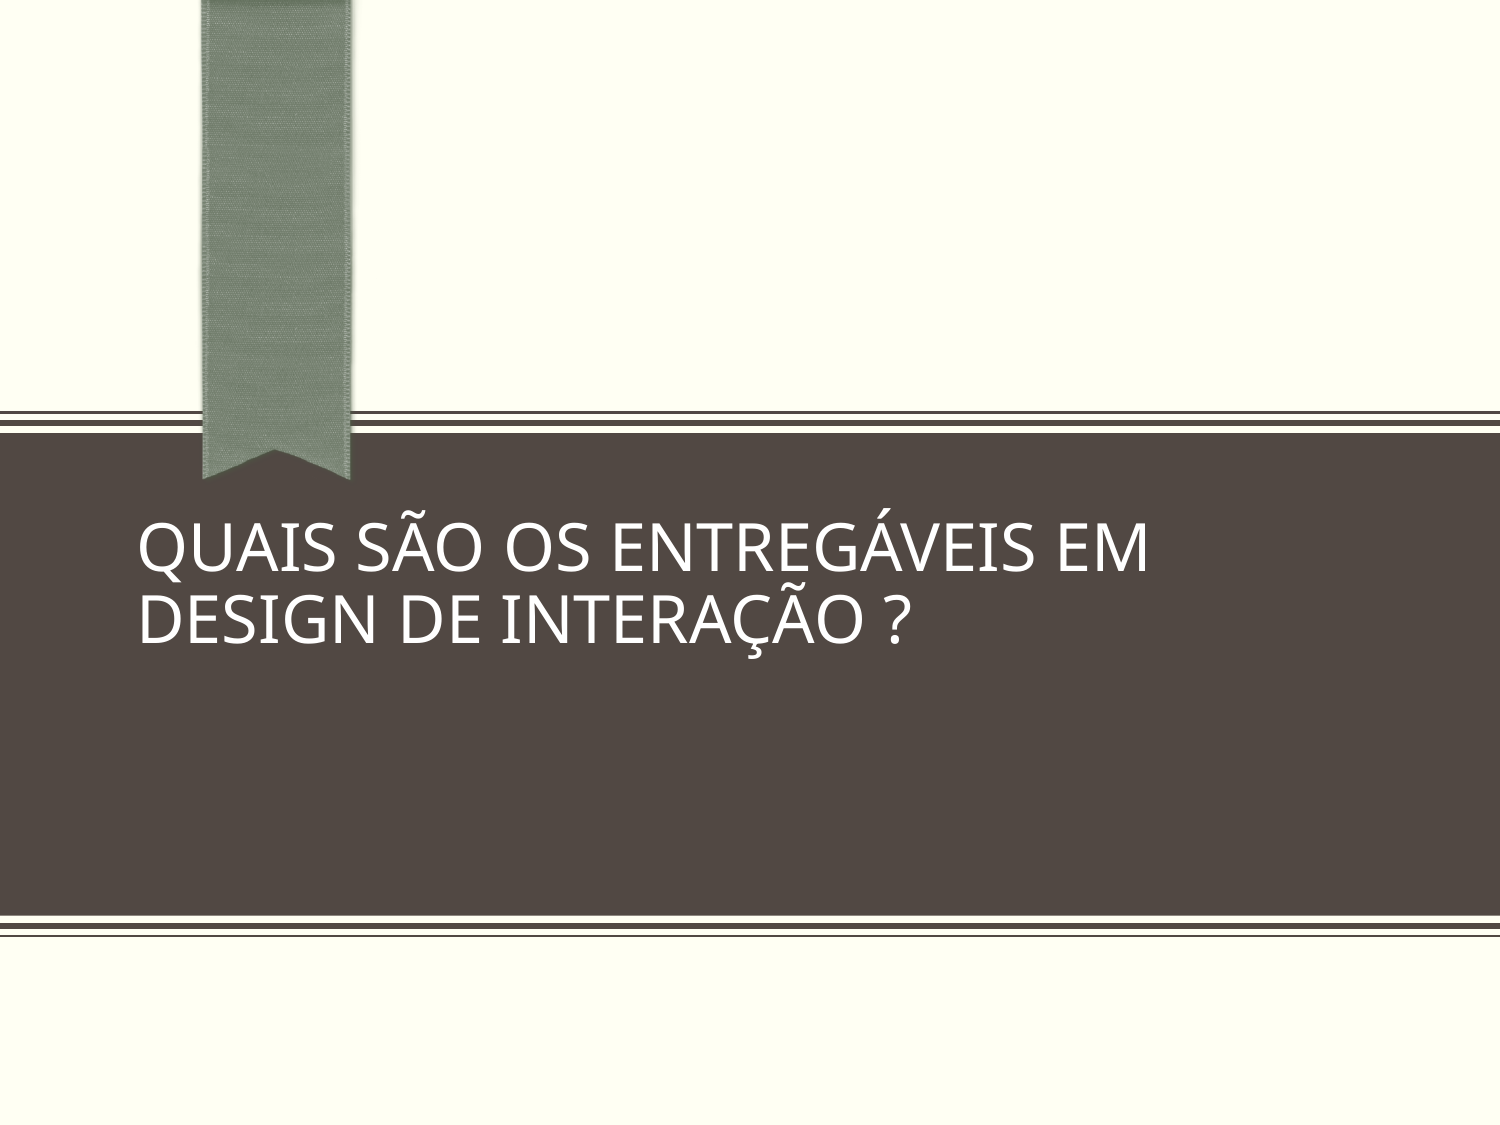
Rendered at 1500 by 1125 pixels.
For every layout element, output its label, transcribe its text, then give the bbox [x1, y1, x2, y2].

text_box [35, 444, 1498, 752]
title Quais são os entregáveis em Design de Interação ? [135, 487, 1375, 764]
